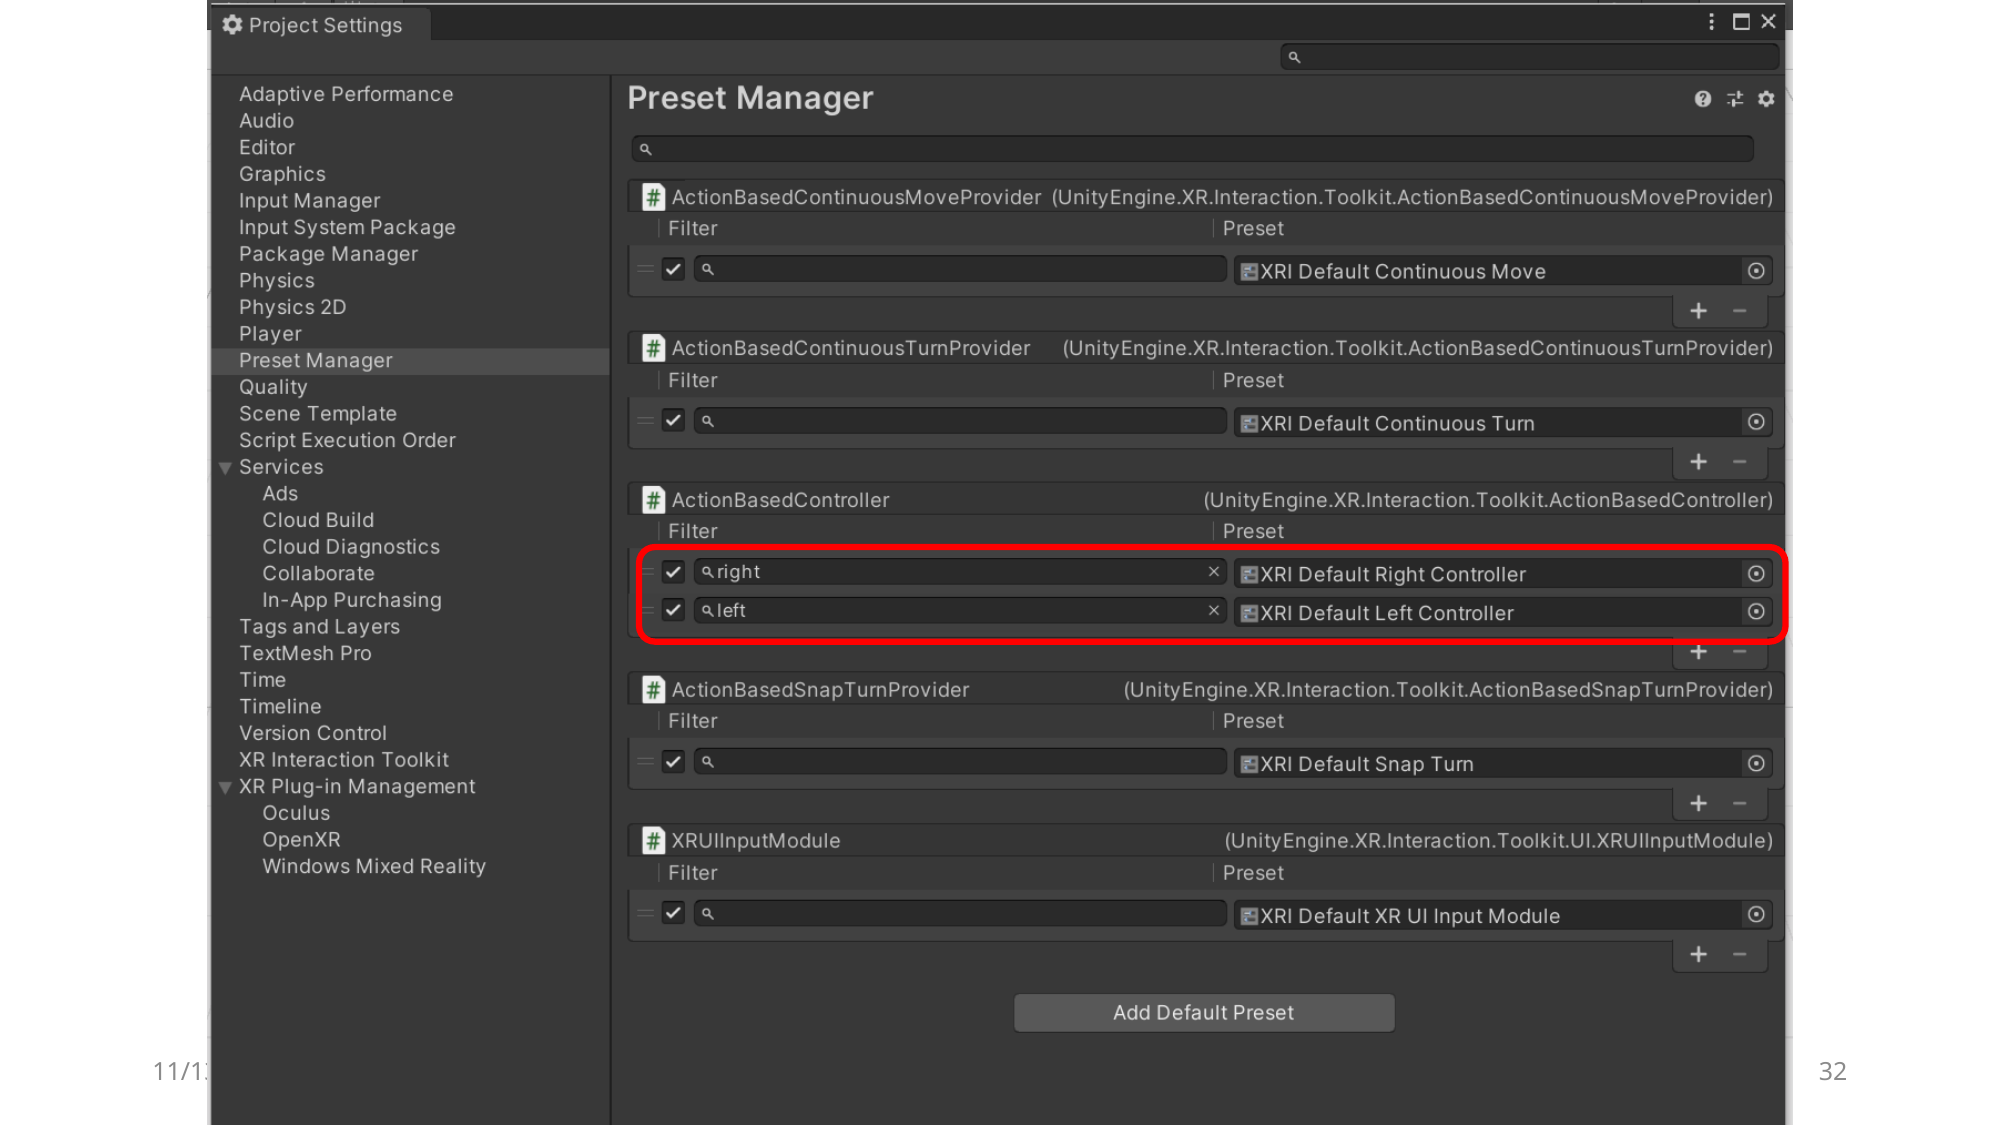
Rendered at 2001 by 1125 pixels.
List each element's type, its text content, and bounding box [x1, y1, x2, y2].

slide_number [137, 1042, 207, 1103]
slide_number 32 [1793, 1042, 1863, 1103]
picture [207, 0, 1793, 1125]
